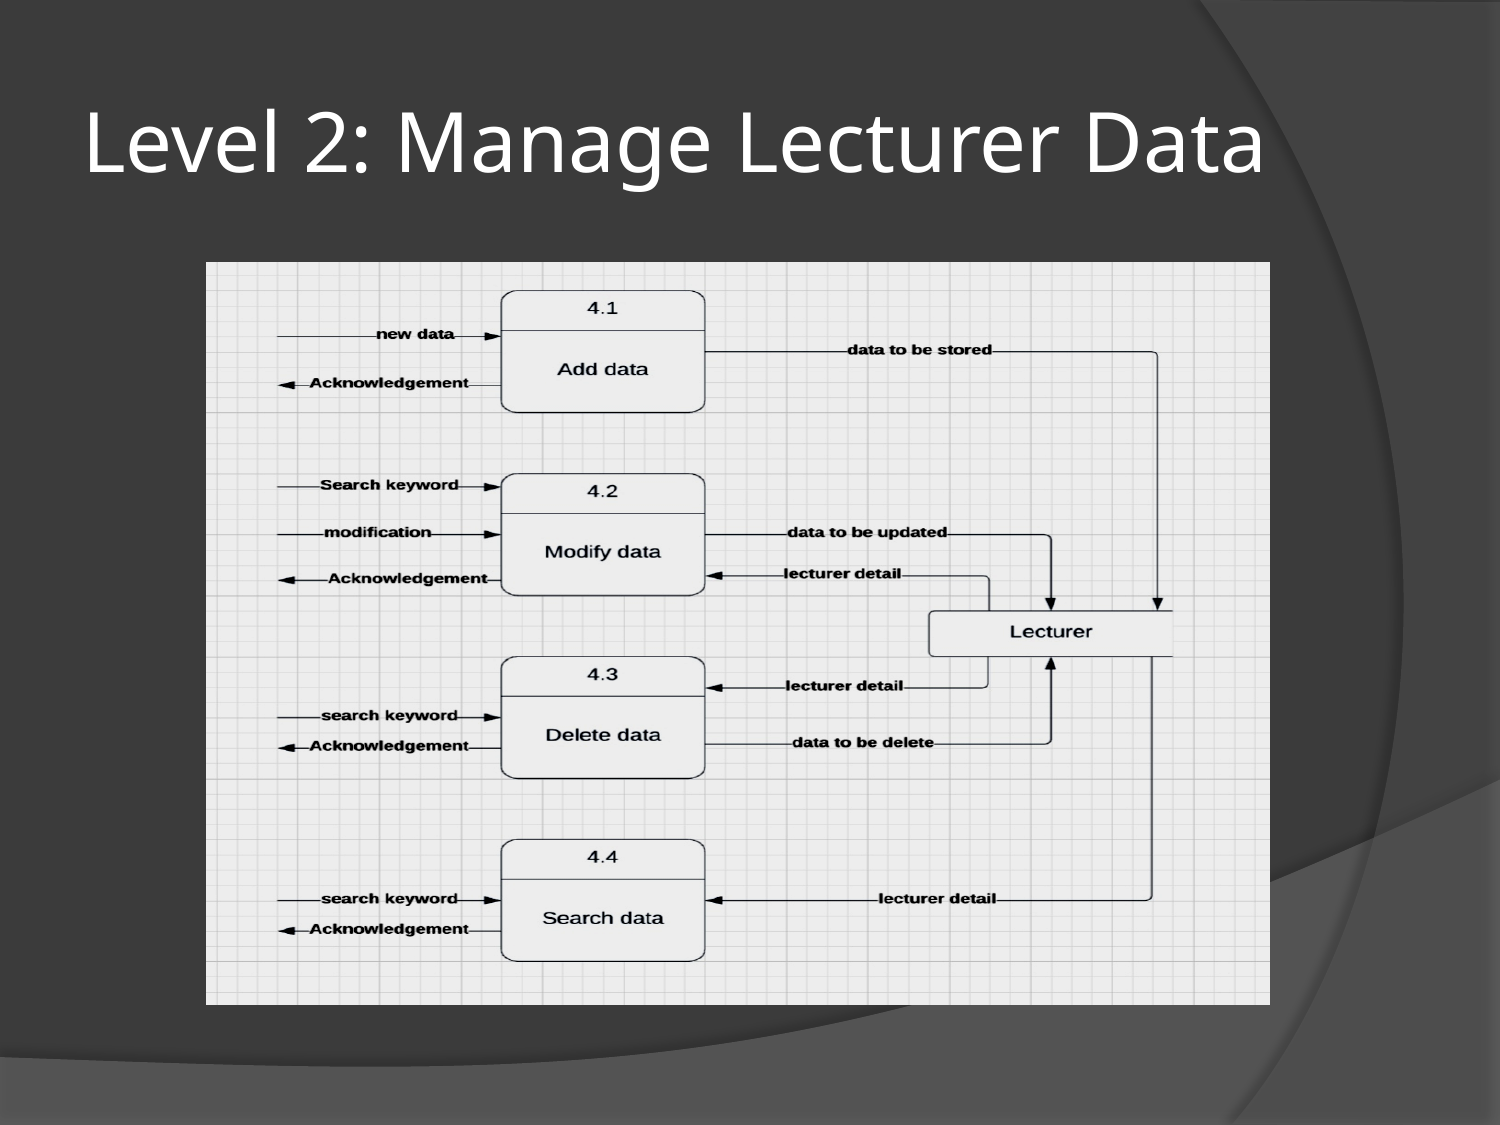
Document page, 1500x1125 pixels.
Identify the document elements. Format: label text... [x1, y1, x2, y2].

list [206, 262, 1270, 1006]
title Level 2: Manage Lecturer Data [75, 45, 1300, 233]
